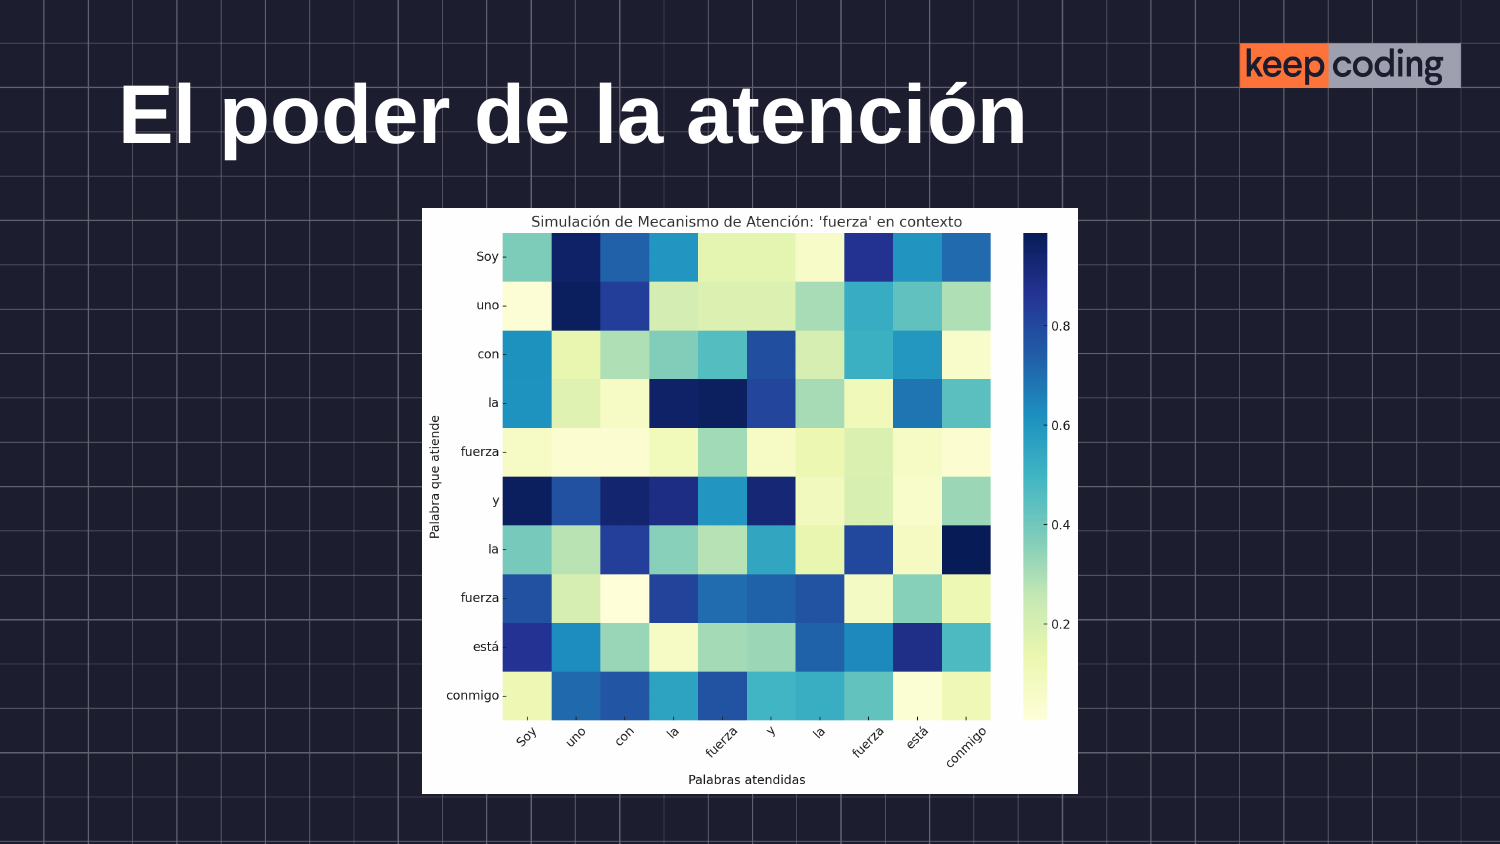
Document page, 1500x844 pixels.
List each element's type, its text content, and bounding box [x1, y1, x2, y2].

title El poder de la atención [103, 45, 1225, 209]
picture [422, 207, 1078, 794]
picture [1240, 43, 1461, 88]
